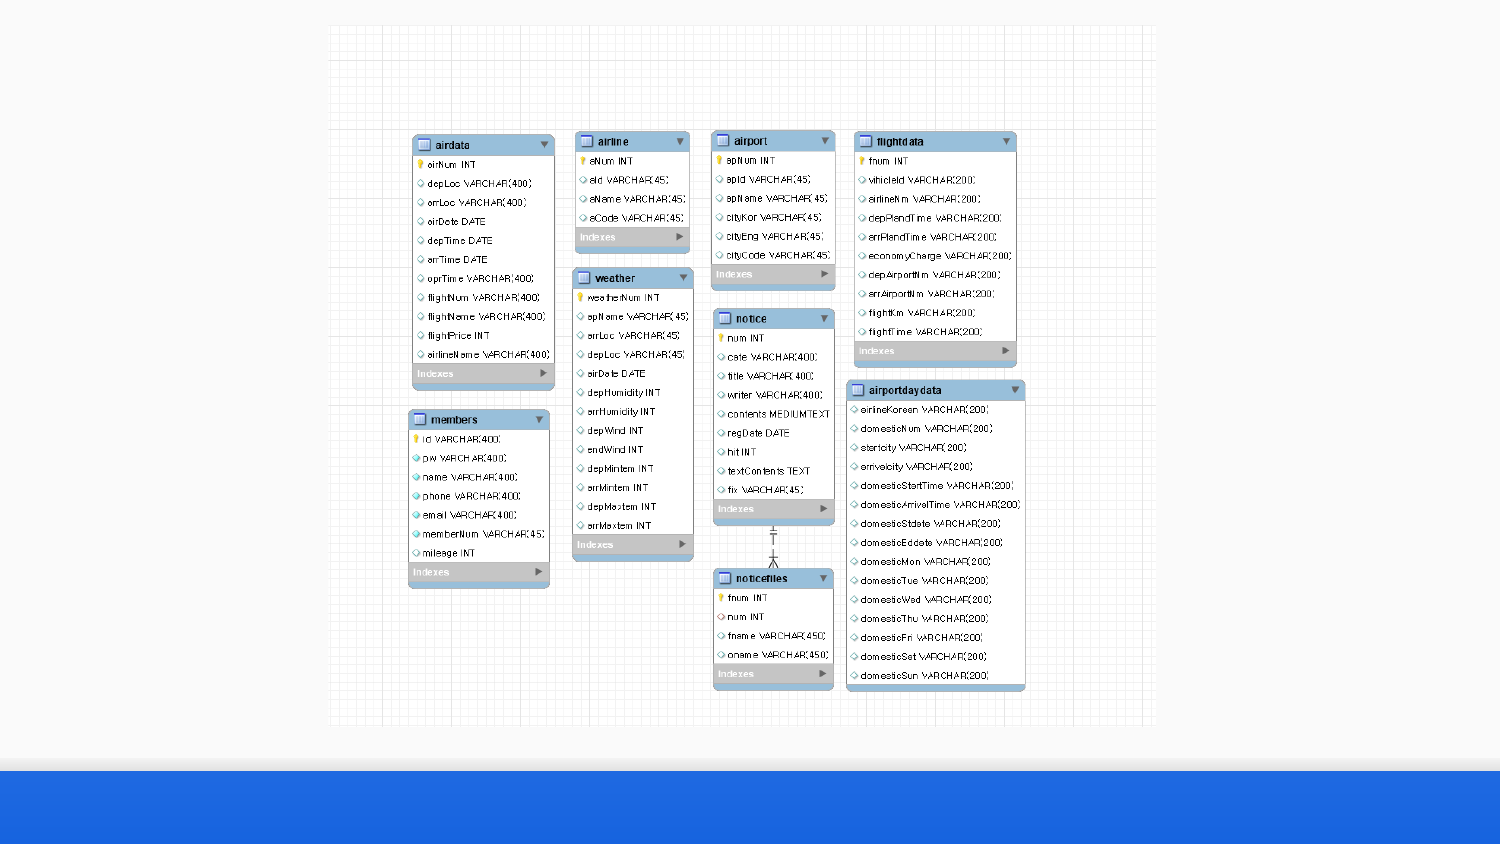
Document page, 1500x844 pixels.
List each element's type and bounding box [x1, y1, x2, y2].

picture [328, 25, 1157, 728]
